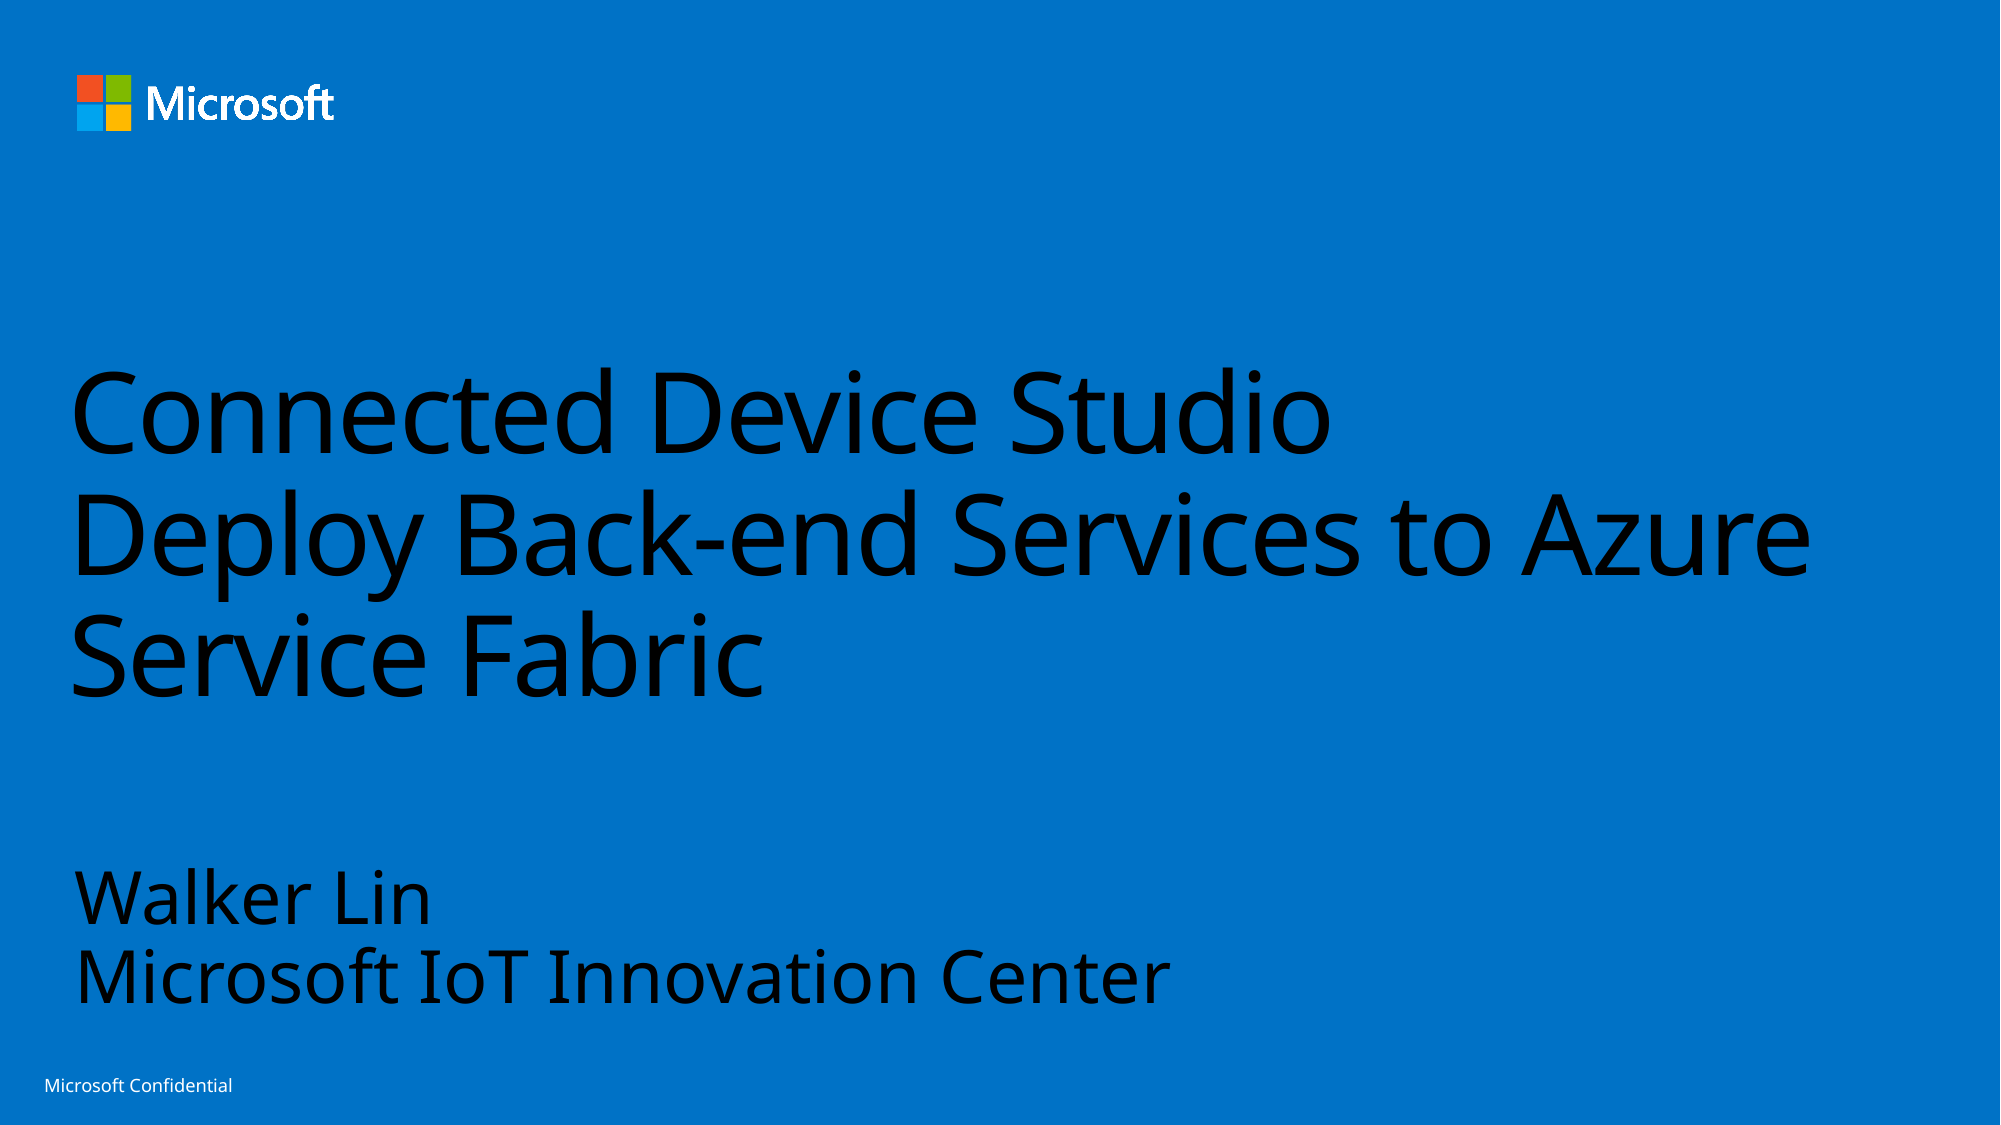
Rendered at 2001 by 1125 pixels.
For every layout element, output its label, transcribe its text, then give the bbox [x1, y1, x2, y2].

footer Microsoft Confidential [44, 1075, 678, 1098]
title Connected Device Studio Deploy Back-end Services to Azure Service Fabric [44, 341, 1940, 636]
picture [70, 69, 339, 137]
list Walker Lin Microsoft IoT Innovation Center [44, 837, 1515, 1032]
